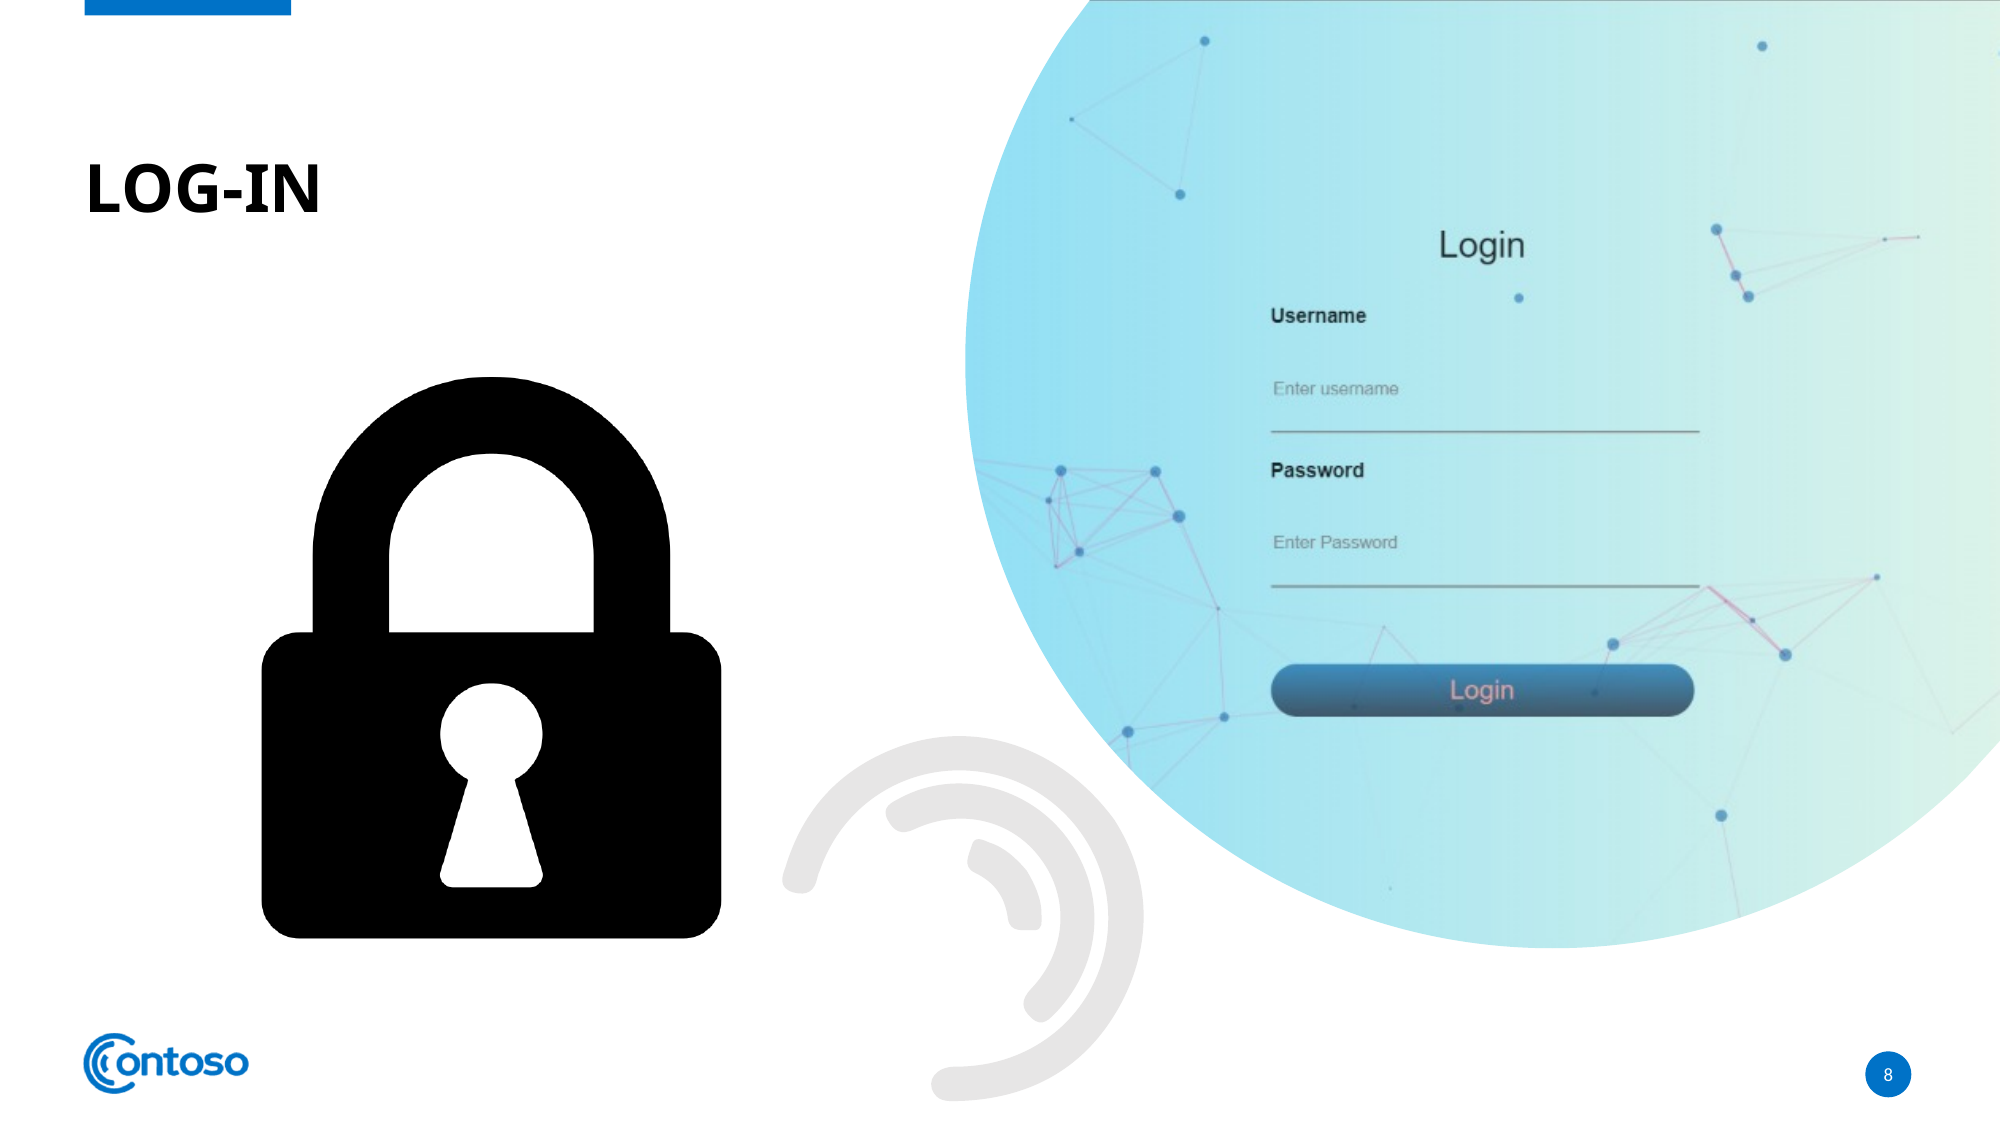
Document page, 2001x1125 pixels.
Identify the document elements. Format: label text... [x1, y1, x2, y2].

picture [965, 0, 2000, 949]
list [134, 299, 849, 1014]
picture [77, 1027, 254, 1095]
title LOG-IN [84, 81, 895, 300]
slide_number 8 [1864, 1059, 1913, 1090]
